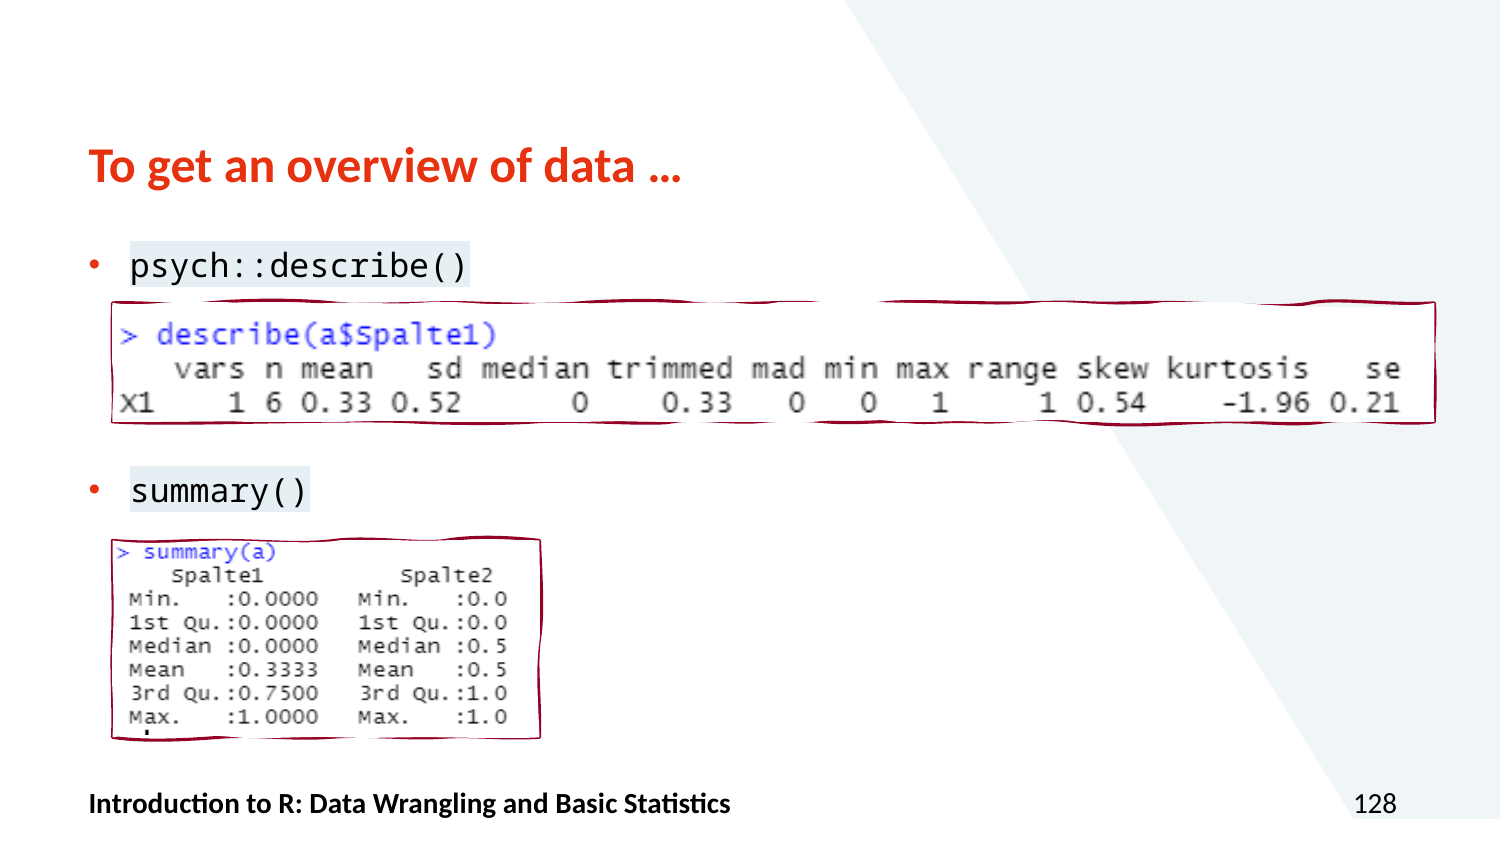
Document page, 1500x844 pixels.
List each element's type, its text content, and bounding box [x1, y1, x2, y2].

picture [0, 0, 1500, 819]
slide_number 128 [1263, 785, 1398, 819]
footer Introduction to R: Data Wrangling and Basic Statistics [88, 785, 1217, 819]
title To get an overview of data … [88, 129, 1398, 232]
list psych::describe() summary() [88, 243, 1398, 756]
